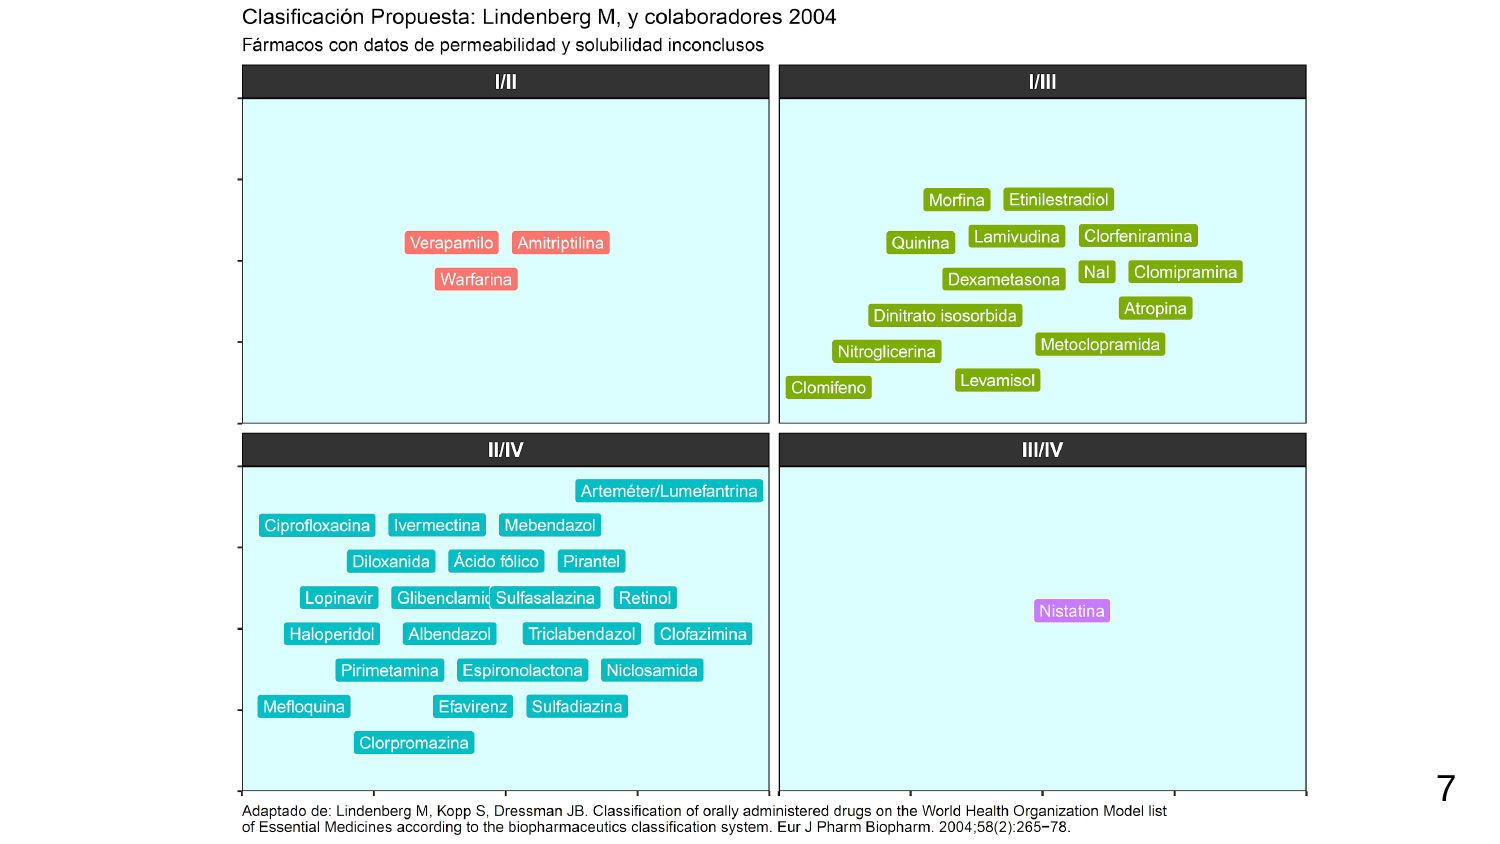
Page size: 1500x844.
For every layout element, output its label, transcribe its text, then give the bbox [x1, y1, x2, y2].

text_box 7 [1420, 748, 1481, 822]
picture [228, 0, 1315, 844]
